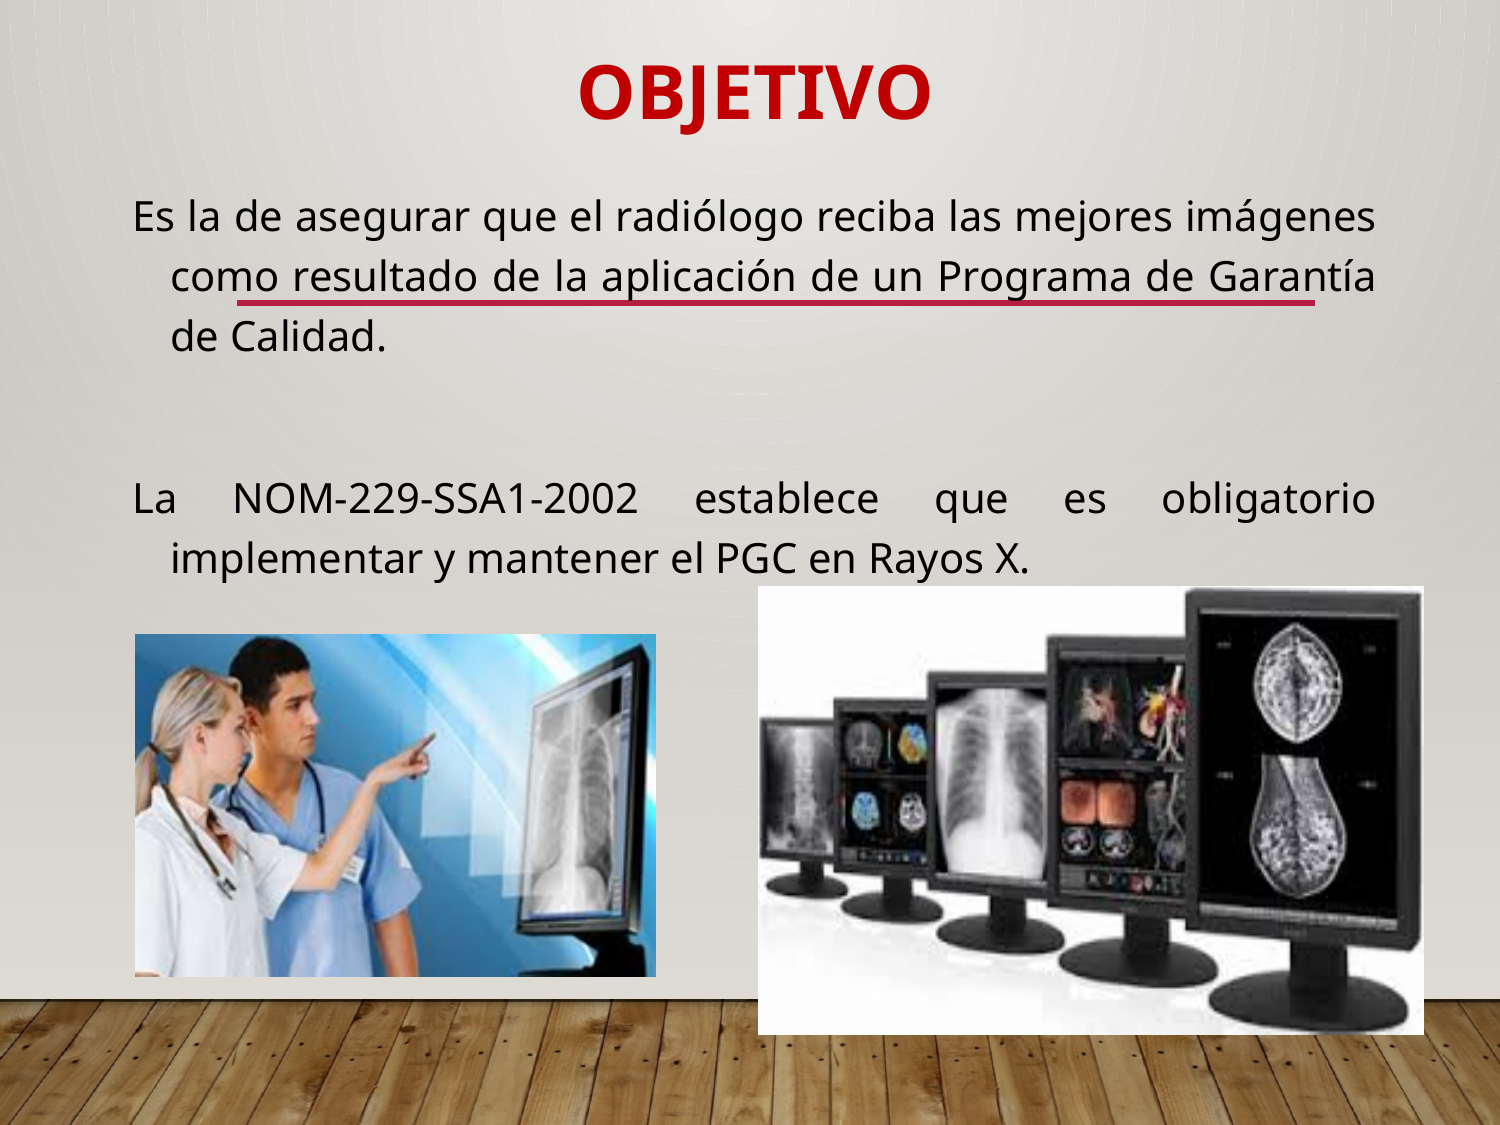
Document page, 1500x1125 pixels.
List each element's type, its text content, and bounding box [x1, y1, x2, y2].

picture [135, 634, 656, 977]
title OBJETIVO [549, 42, 962, 148]
list Es la de asegurar que el radiólogo reciba las mejores imágenes como resultado de la aplicación de un Programa de Garantía de Calidad. La NOM-229-SSA1-2002 establece que es obligatorio implementar y mantener el PGC en Rayos X. [117, 172, 1393, 610]
picture [0, 585, 1500, 1125]
